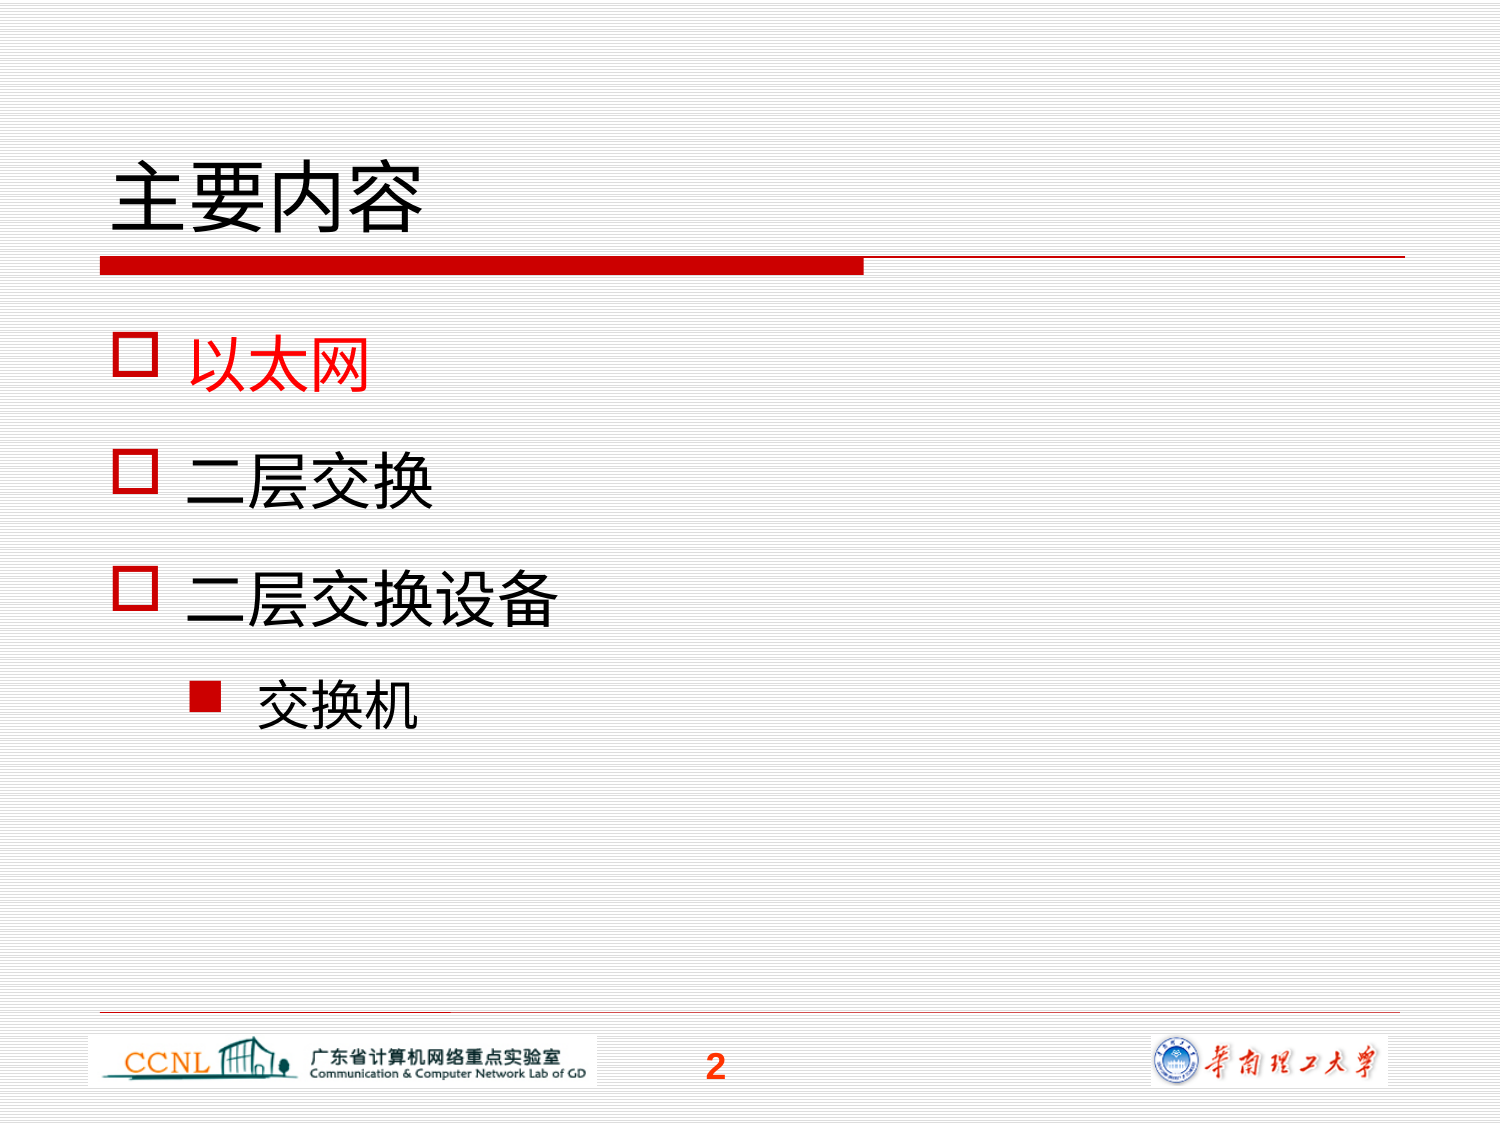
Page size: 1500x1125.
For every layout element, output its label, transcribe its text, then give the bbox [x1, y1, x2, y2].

picture [88, 1034, 597, 1086]
list 以太网 二层交换 二层交换设备 交换机 [92, 287, 1406, 988]
title 主要内容 [93, 49, 1407, 250]
picture [1151, 1034, 1388, 1086]
